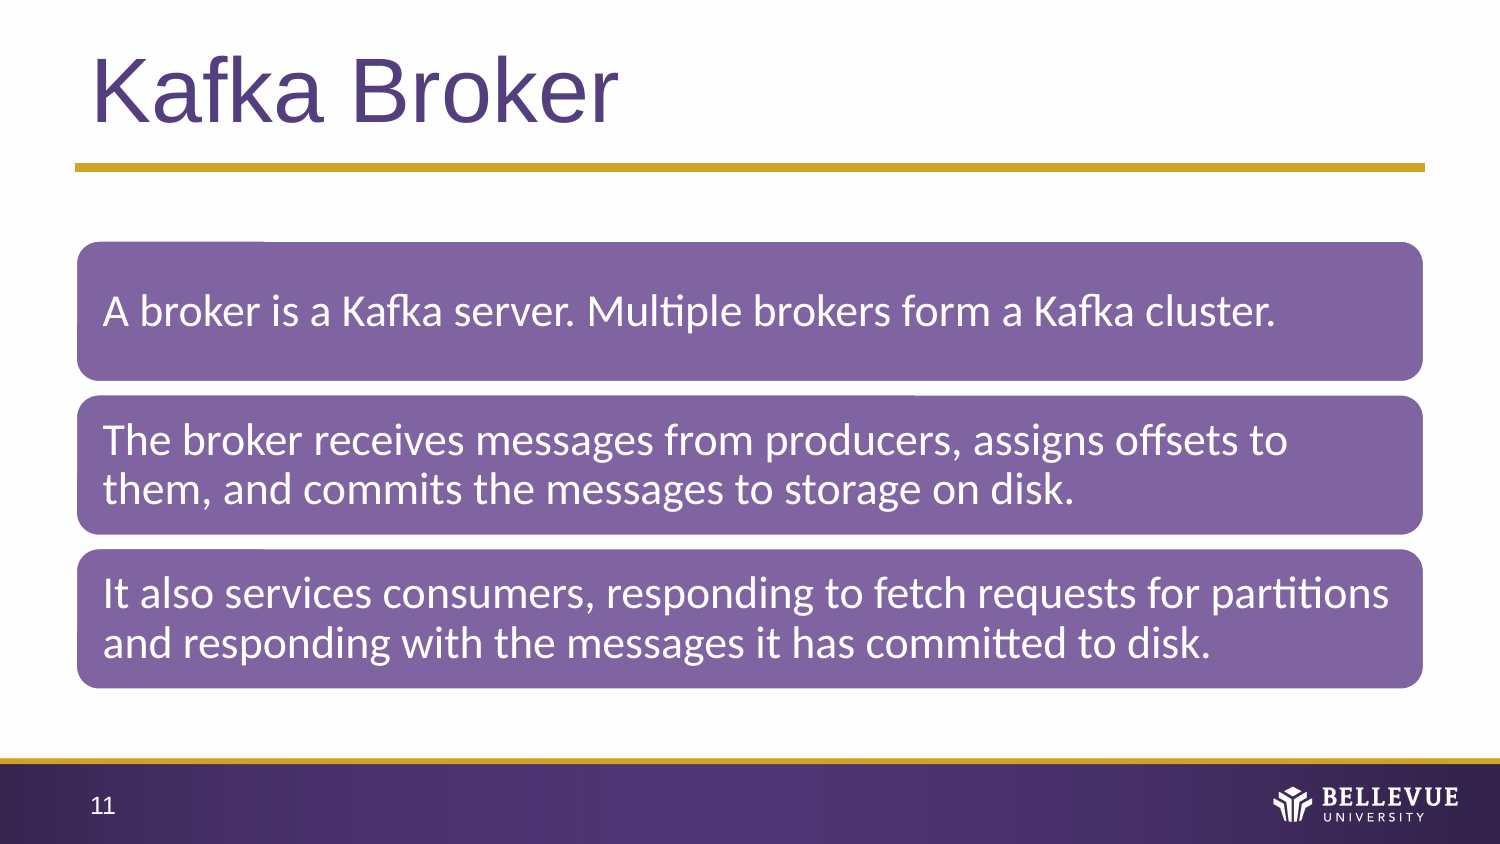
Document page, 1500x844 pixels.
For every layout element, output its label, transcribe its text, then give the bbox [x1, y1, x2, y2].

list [74, 200, 1426, 730]
picture [0, 0, 1500, 844]
title Kafka Broker [75, 30, 1425, 150]
